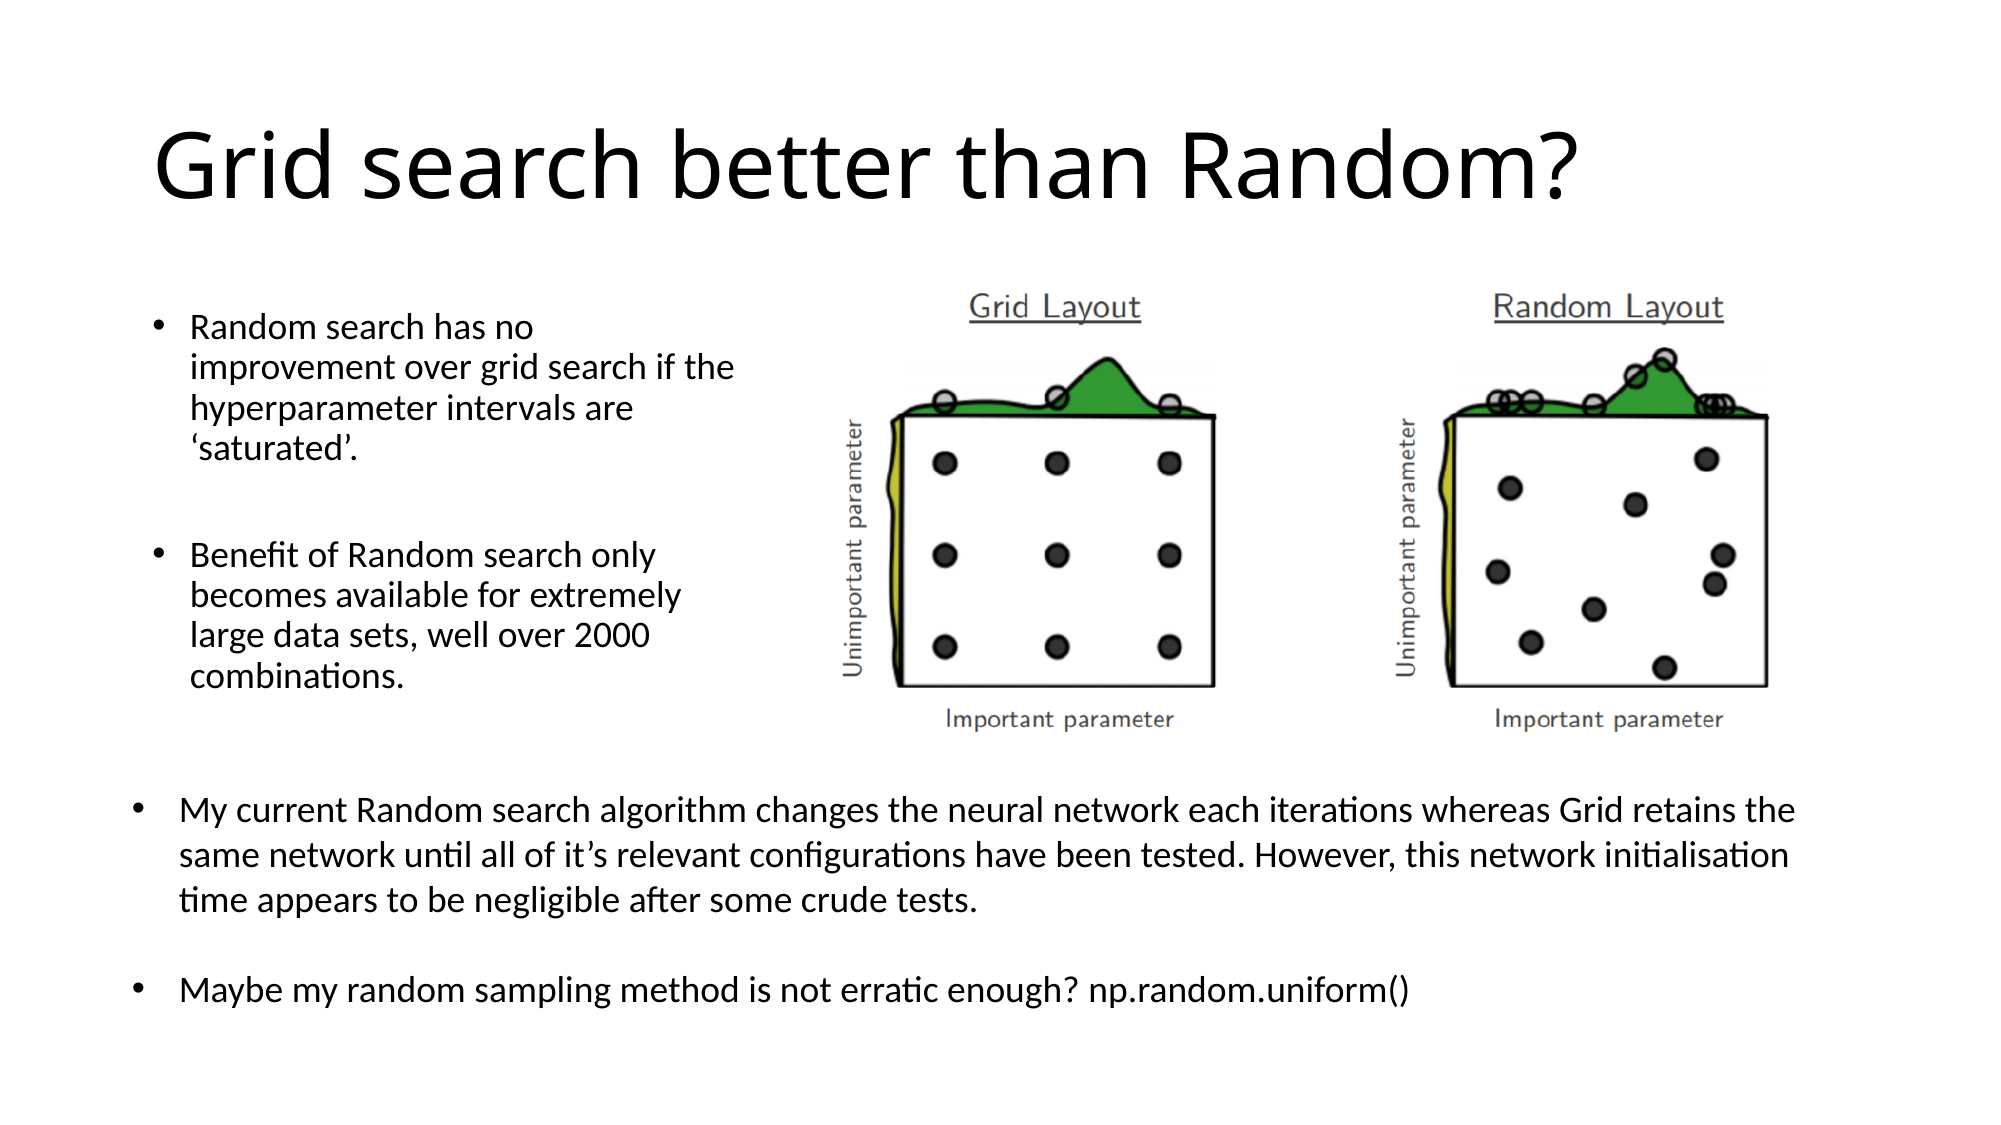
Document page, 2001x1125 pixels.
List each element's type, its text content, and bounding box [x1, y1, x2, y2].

list Random search has no improvement over grid search if the hyperparameter intervals are ‘saturated’. Benefit of Random search only becomes available for extremely large data sets, well over 2000 combinations. [137, 299, 753, 777]
text_box My current Random search algorithm changes the neural network each iterations whereas Grid retains the same network until all of it’s relevant configurations have been tested. However, this network initialisation time appears to be negligible after some crude tests. Maybe my random sampling method is not erratic enough? np.random.uniform() [117, 777, 1883, 1062]
title Grid search better than Random? [137, 59, 1863, 278]
picture [831, 277, 1782, 745]
